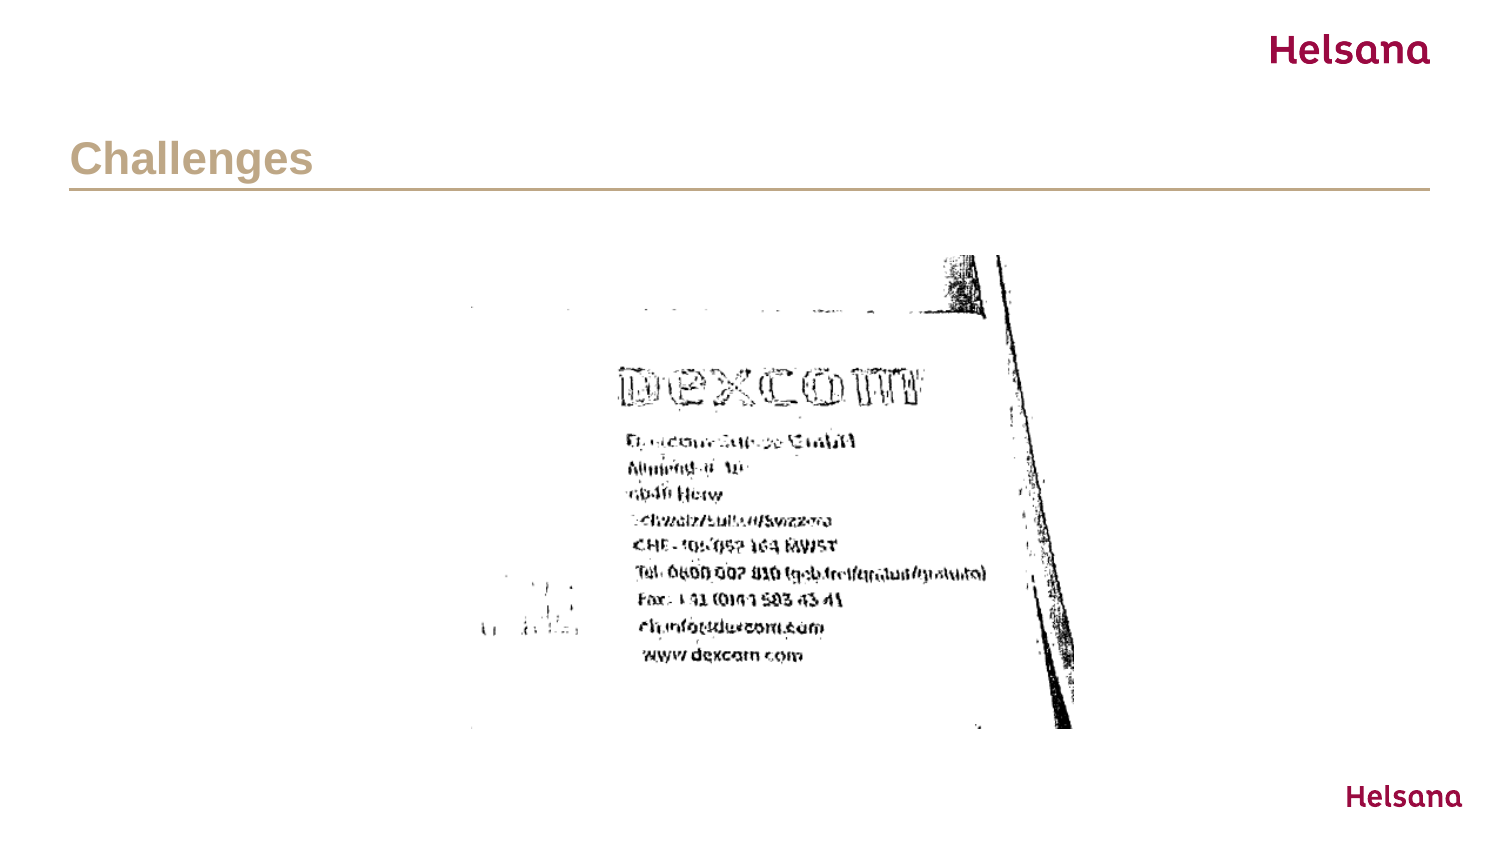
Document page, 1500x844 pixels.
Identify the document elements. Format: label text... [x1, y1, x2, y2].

picture [1271, 34, 1430, 48]
picture [471, 255, 1074, 729]
title Challenges [69, 48, 1431, 184]
